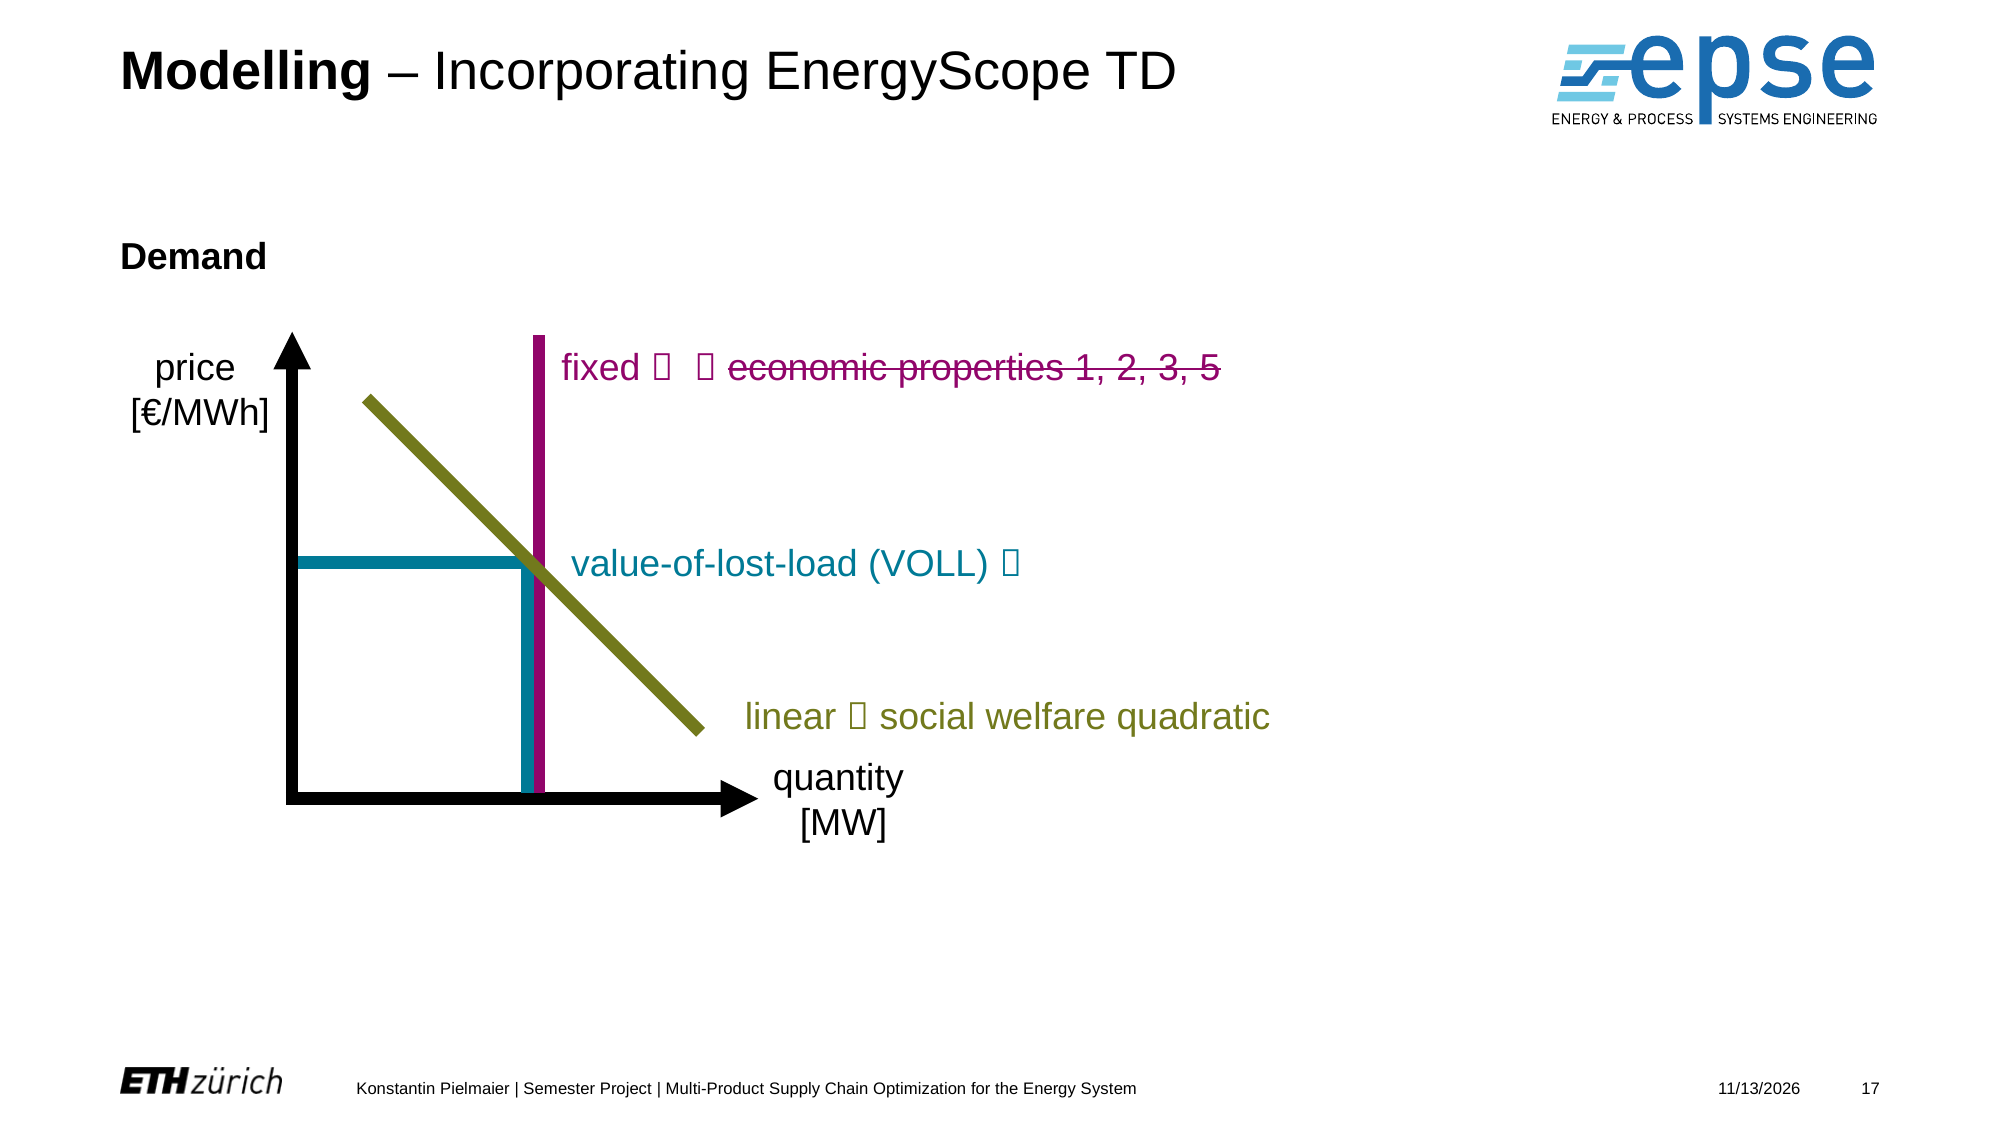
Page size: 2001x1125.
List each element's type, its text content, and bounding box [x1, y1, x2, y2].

title Modelling – Incorporating EnergyScope TD [120, 42, 1880, 191]
picture [120, 1067, 282, 1094]
text_box linear  social welfare quadratic [730, 685, 1286, 745]
slide_number 17 [1827, 1069, 1880, 1106]
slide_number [1718, 1069, 1819, 1106]
text_box price [€/MWh] [115, 335, 285, 441]
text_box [366, 397, 701, 733]
text_box quantity [MW] [758, 745, 930, 851]
footer Konstantin Pielmaier | Semester Project | Multi-Product Supply Chain Optimization for the Energy System [356, 1069, 1243, 1106]
list Demand [120, 231, 1880, 970]
